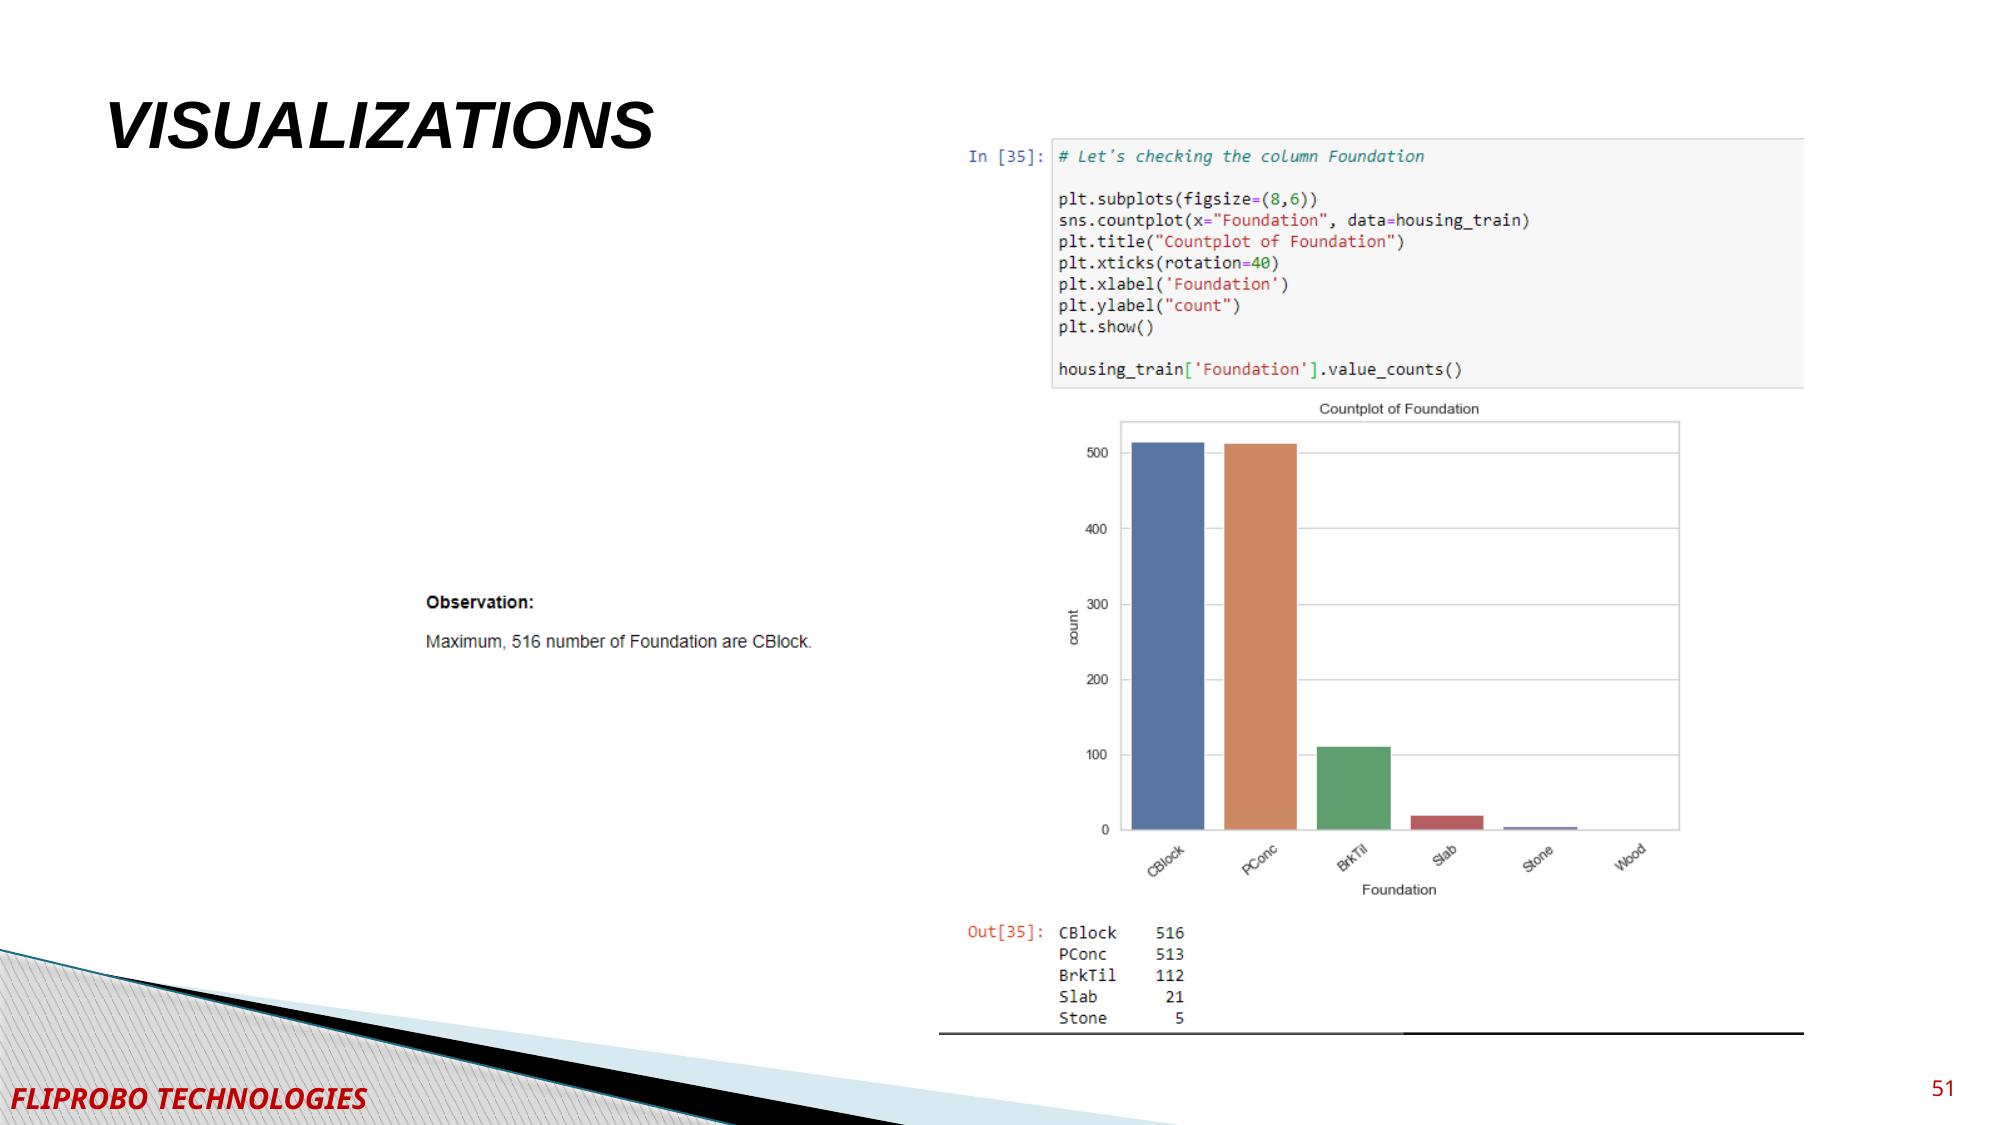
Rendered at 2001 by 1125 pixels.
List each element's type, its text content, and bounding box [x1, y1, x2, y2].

slide_number 51 [1891, 1051, 1972, 1112]
picture [939, 122, 1804, 1035]
picture [400, 568, 849, 668]
text_box VISUALIZATIONS [89, 74, 1673, 170]
footer FLIPROBO TECHNOLOGIES [0, 1067, 510, 1125]
